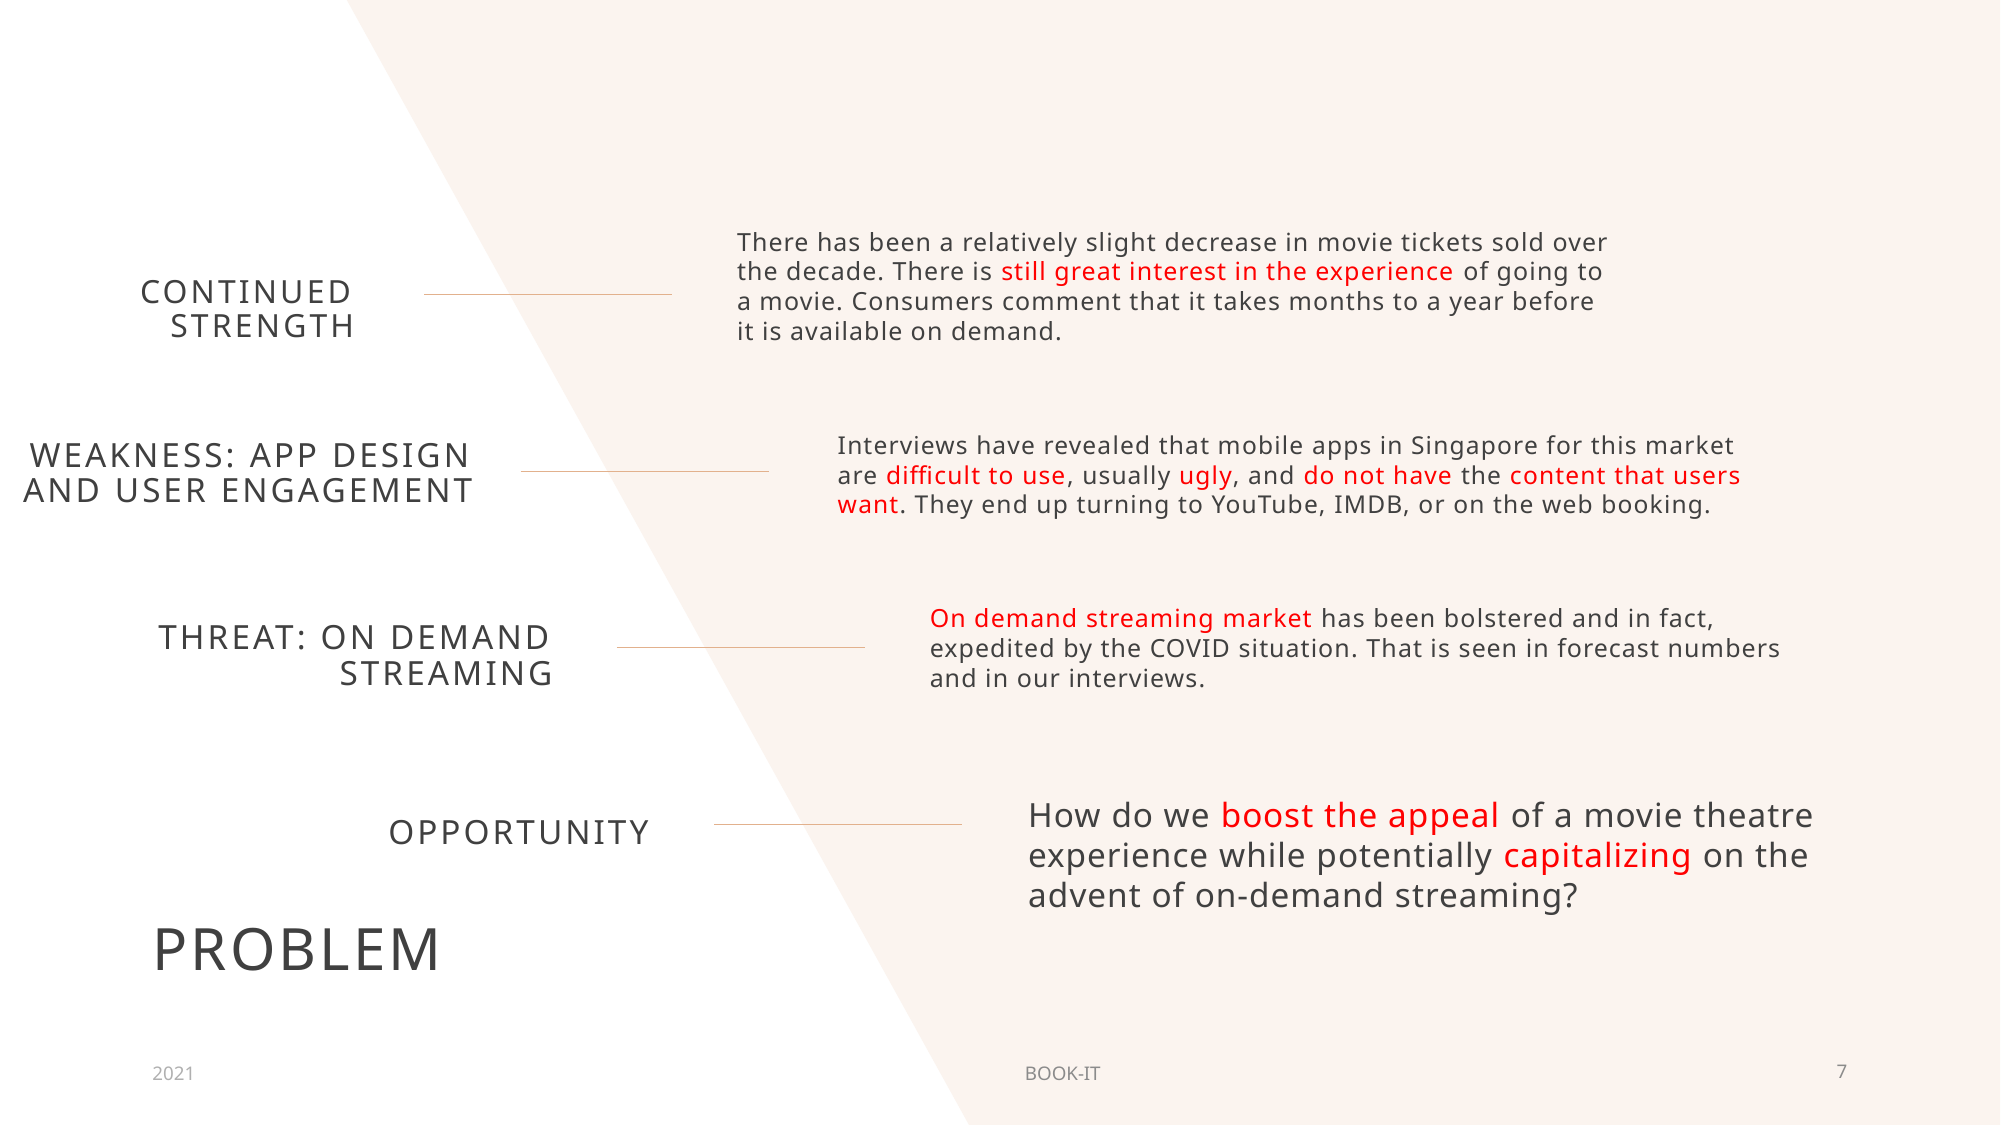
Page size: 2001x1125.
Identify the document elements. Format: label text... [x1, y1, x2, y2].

list How do we boost the appeal of a movie theatre experience while potentially capitalizing on the advent of on-demand streaming? [1013, 786, 1922, 953]
list There has been a relatively slight decrease in movie tickets sold over the decade. There is still great interest in the experience of going to a movie. Consumers comment that it takes months to a year before it is available on demand. [722, 218, 1631, 400]
footer BOOK-IT [1009, 1042, 1307, 1103]
slide_number 2021 [137, 1042, 588, 1103]
list Opportunity [312, 791, 664, 876]
slide_number 7 [1773, 1042, 1863, 1103]
list Weakness: app design and user engagement [7, 419, 489, 529]
list Continued strength [17, 267, 370, 353]
list Interviews have revealed that mobile apps in Singapore for this market are difficult to use, usually ugly, and do not have the content that users want. They end up turning to YouTube, IMDB, or on the web booking. [822, 422, 1758, 556]
list Threat: on demand streaming [137, 614, 568, 699]
title PROBLEM [137, 903, 808, 1000]
list On demand streaming market has been bolstered and in fact, expedited by the COVID situation. That is seen in forecast numbers and in our interviews. [914, 595, 1824, 762]
